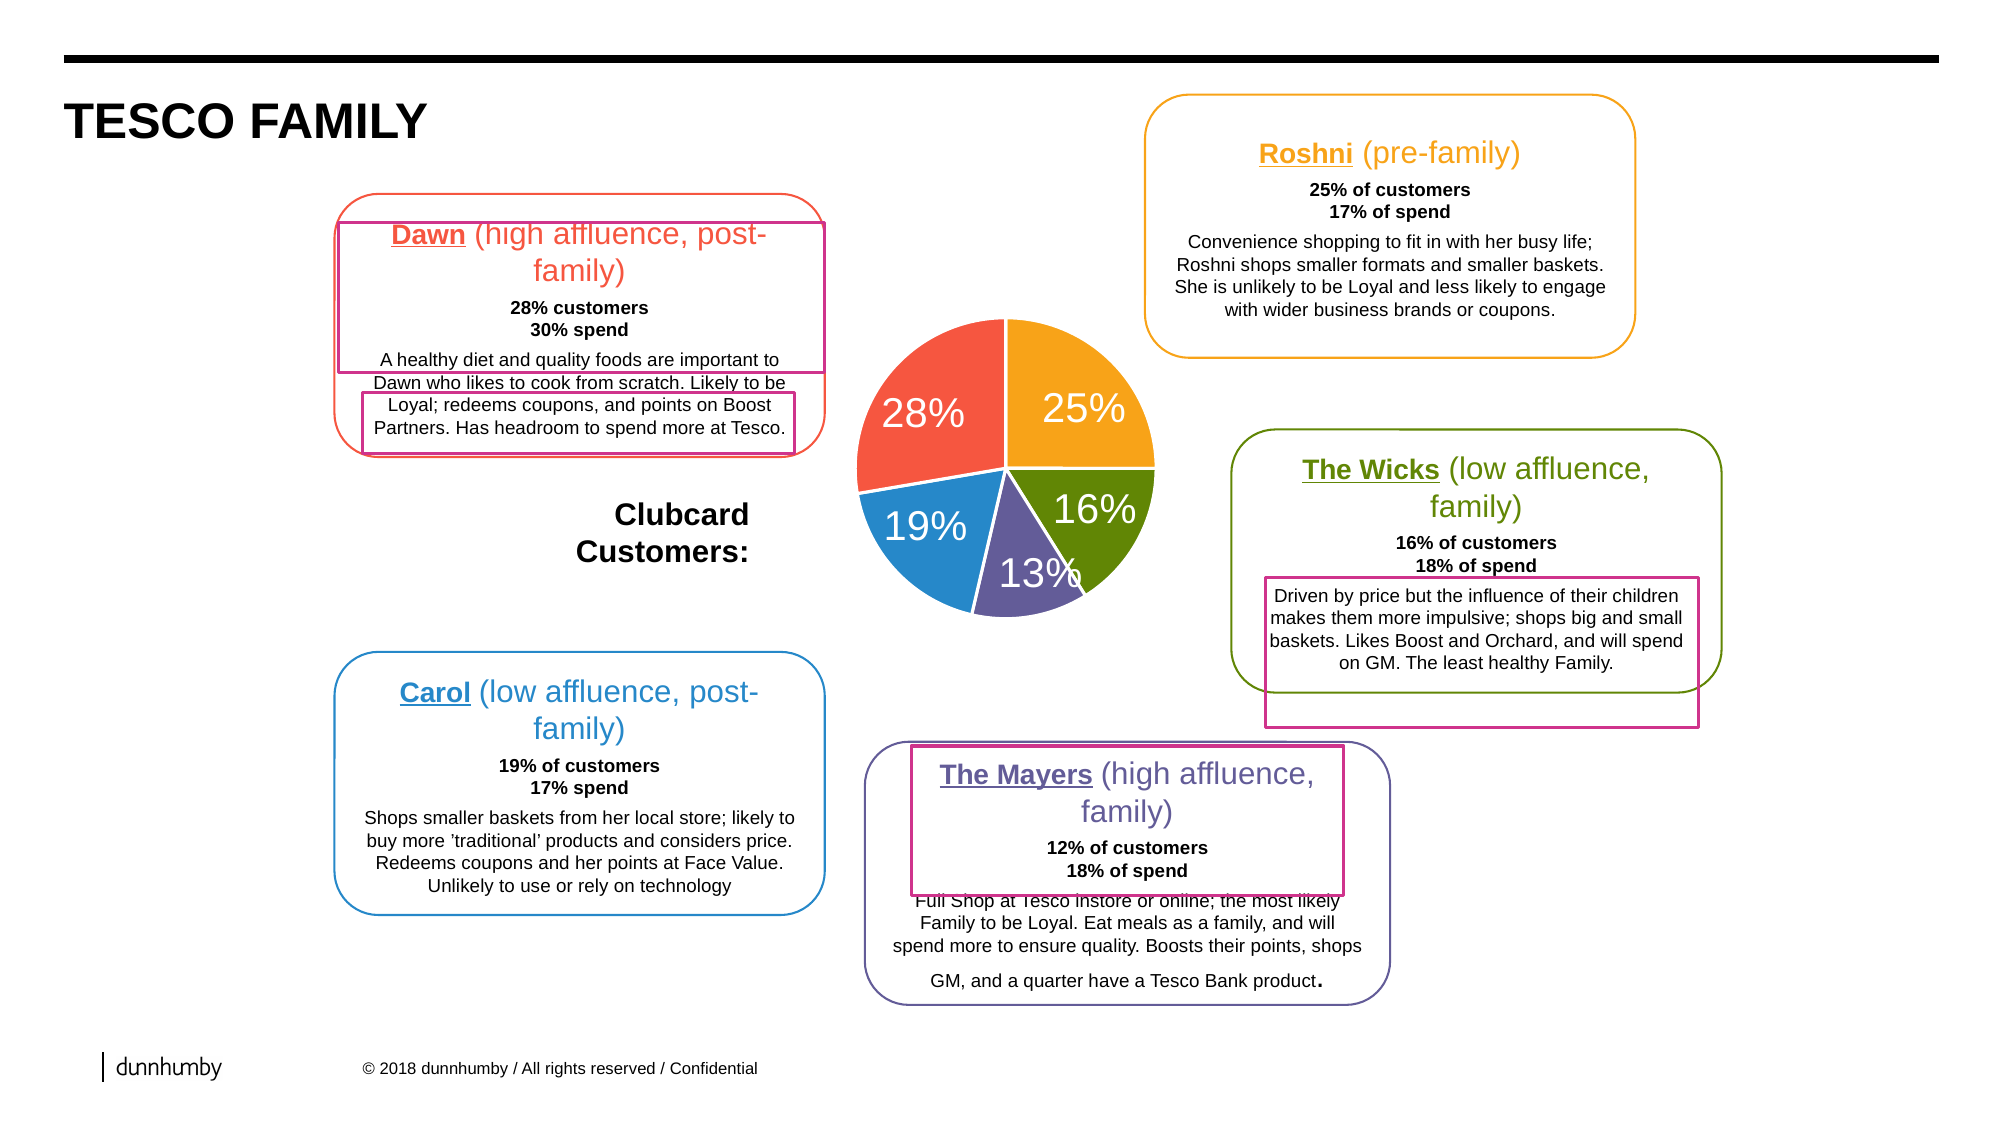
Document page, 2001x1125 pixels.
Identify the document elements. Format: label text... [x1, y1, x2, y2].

picture [116, 1056, 223, 1081]
text_box Carol (low affluence, post-family) 19% of customers 17% spend Shops smaller baskets from her local store; likely to buy more ’traditional’ products and considers price. Redeems coupons and her points at Face Value. Unlikely to use or rely on technology [333, 650, 826, 917]
text_box Dawn (high affluence, post-family) 28% customers 30% spend A healthy diet and quality foods are important to Dawn who likes to cook from scratch. Likely to be Loyal; redeems coupons, and points on Boost Partners. Has headroom to spend more at Tesco. [333, 192, 823, 459]
text_box [362, 392, 693, 454]
text_box The Wicks (low affluence, family) 16% of customers 18% of spend Driven by price but the influence of their children makes them more impulsive; shops big and small baskets. Likes Boost and Orchard, and will spend on GM. The least healthy Family. [1329, 428, 1723, 689]
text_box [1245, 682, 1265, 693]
text_box The Mayers (high affluence, family) 12% of customers 18% of spend Full Shop at Tesco instore or online; the most likely Family to be Loyal. Eat meals as a family, and will spend more to ensure quality. Boosts their points, shops GM, and a quarter have a Tesco Bank product. [863, 740, 1392, 1006]
text_box Roshni (pre-family) 25% of customers 17% of spend Convenience shopping to fit in with her busy life; Roshni shops smaller formats and smaller baskets. She is unlikely to be Loyal and less likely to engage with wider business brands or coupons. [1143, 166, 1637, 359]
text_box [911, 745, 1344, 896]
title TESCO FAMILY [63, 98, 1939, 166]
text_box [338, 222, 825, 373]
text_box Clubcard Customers: [502, 486, 693, 577]
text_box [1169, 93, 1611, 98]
chart [693, 282, 1329, 682]
text_box [1265, 577, 1699, 728]
